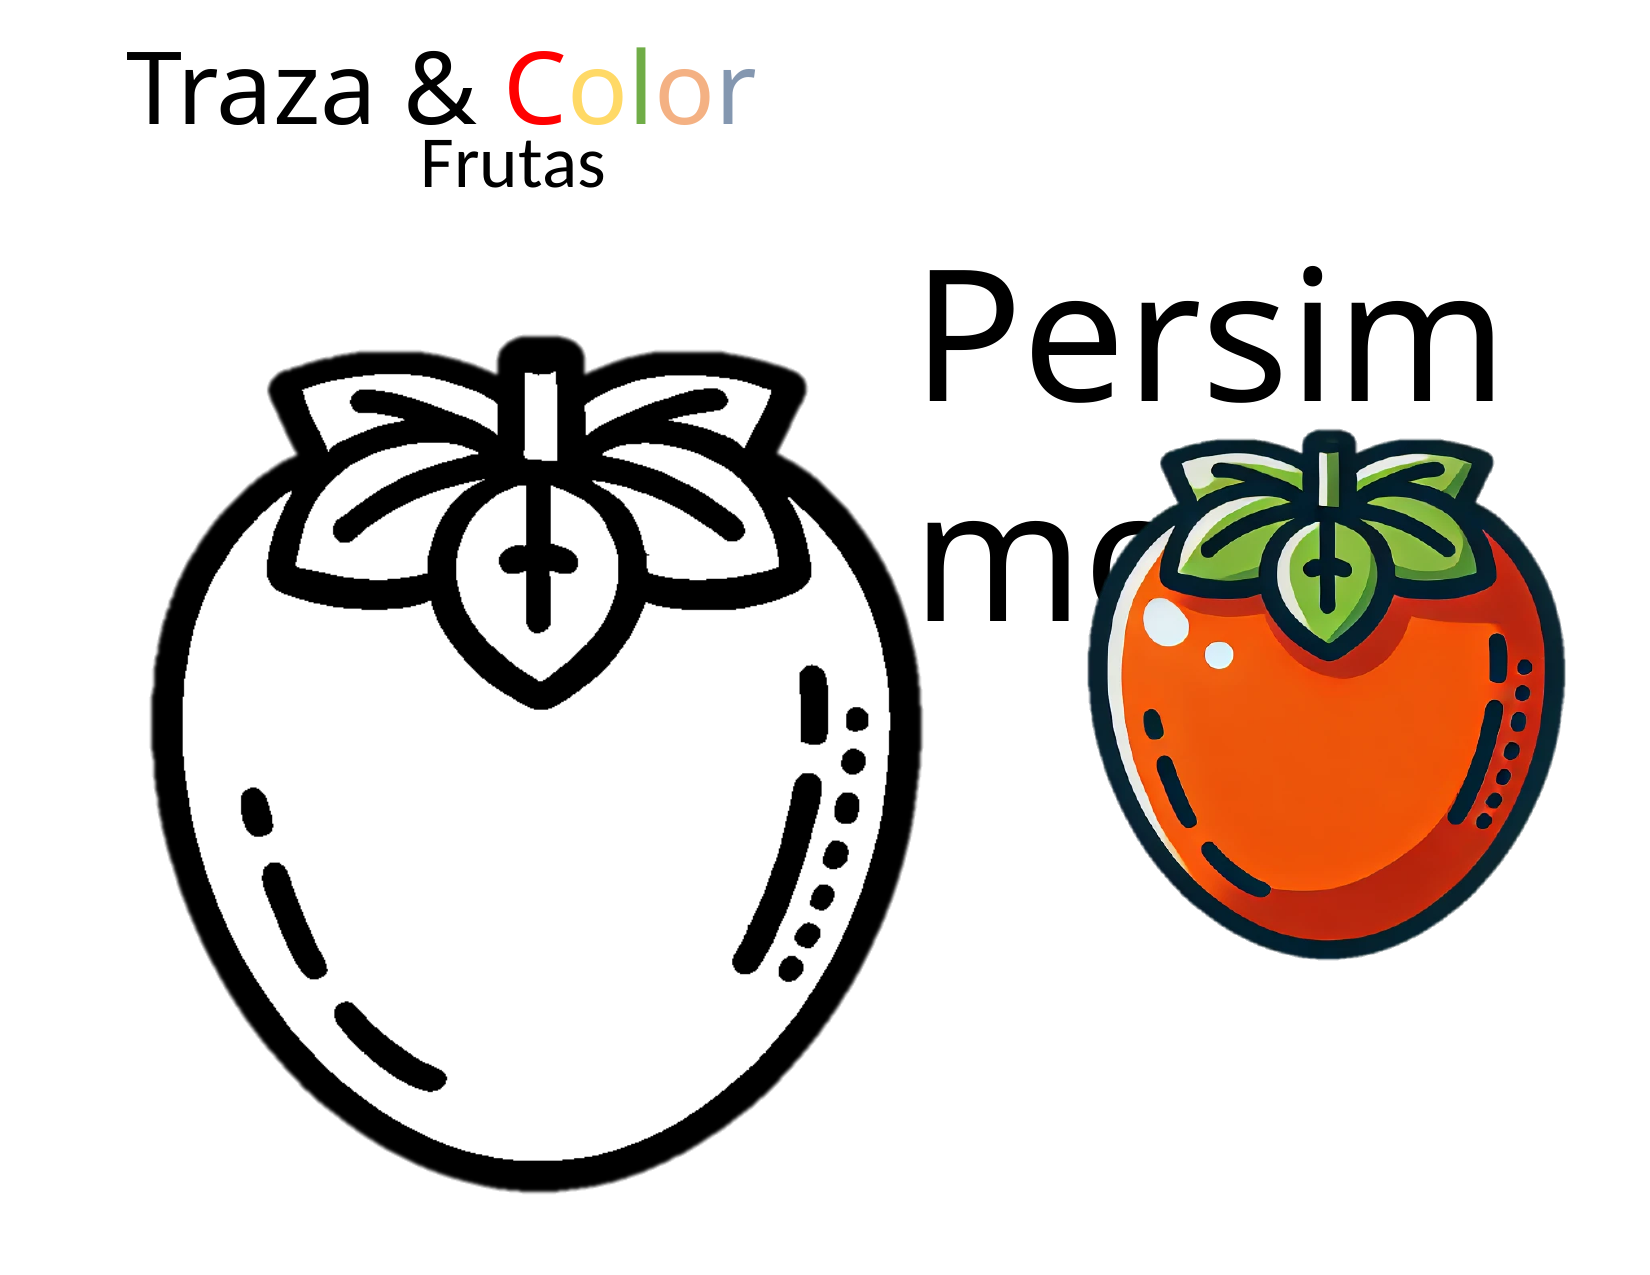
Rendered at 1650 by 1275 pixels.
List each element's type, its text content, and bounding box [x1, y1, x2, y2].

text_box Persimmon [1217, 210, 1650, 287]
picture [0, 106, 1650, 1275]
text_box Traza & Color [111, 16, 916, 106]
